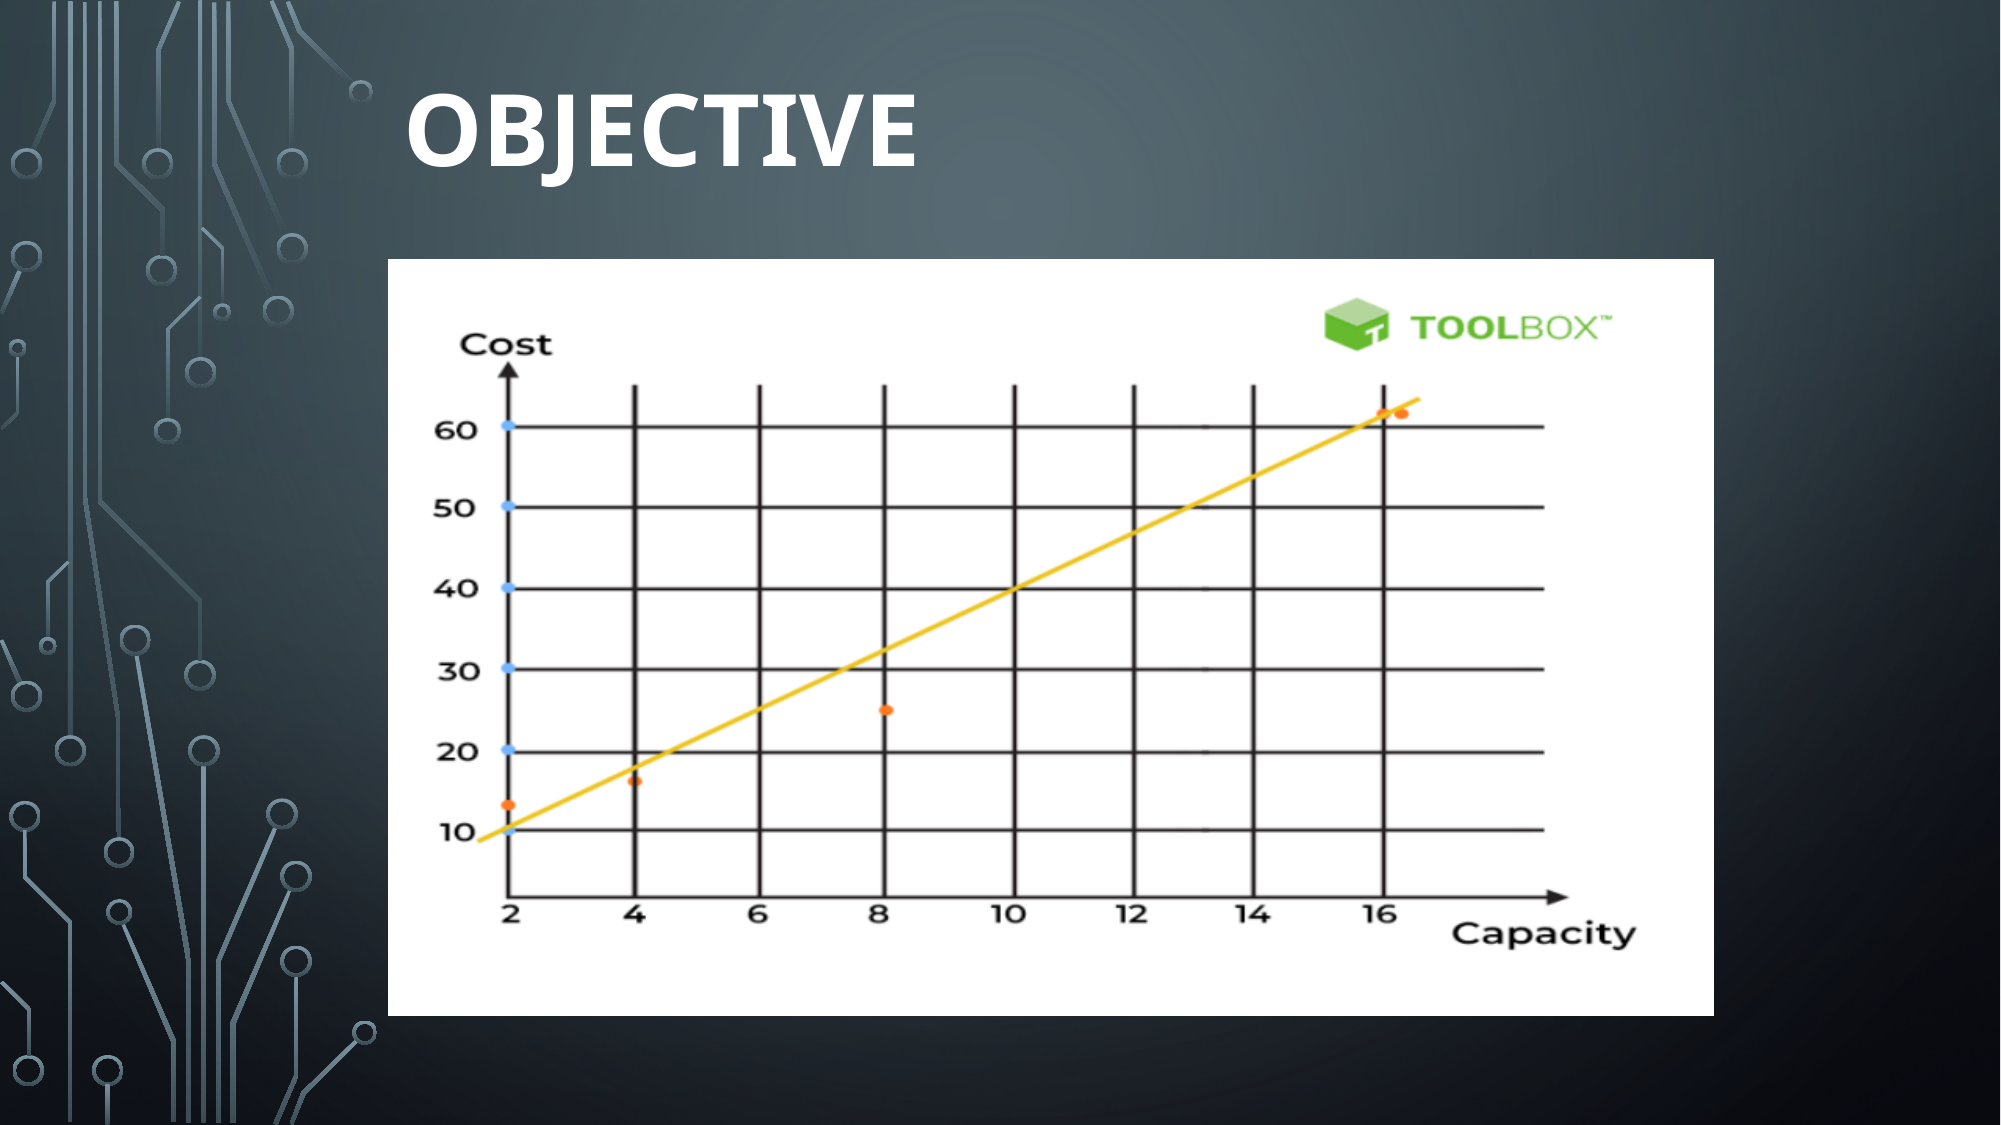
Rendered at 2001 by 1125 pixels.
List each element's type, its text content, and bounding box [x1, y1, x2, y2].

picture [387, 258, 1714, 1016]
title OBJECtive [388, 0, 1831, 196]
